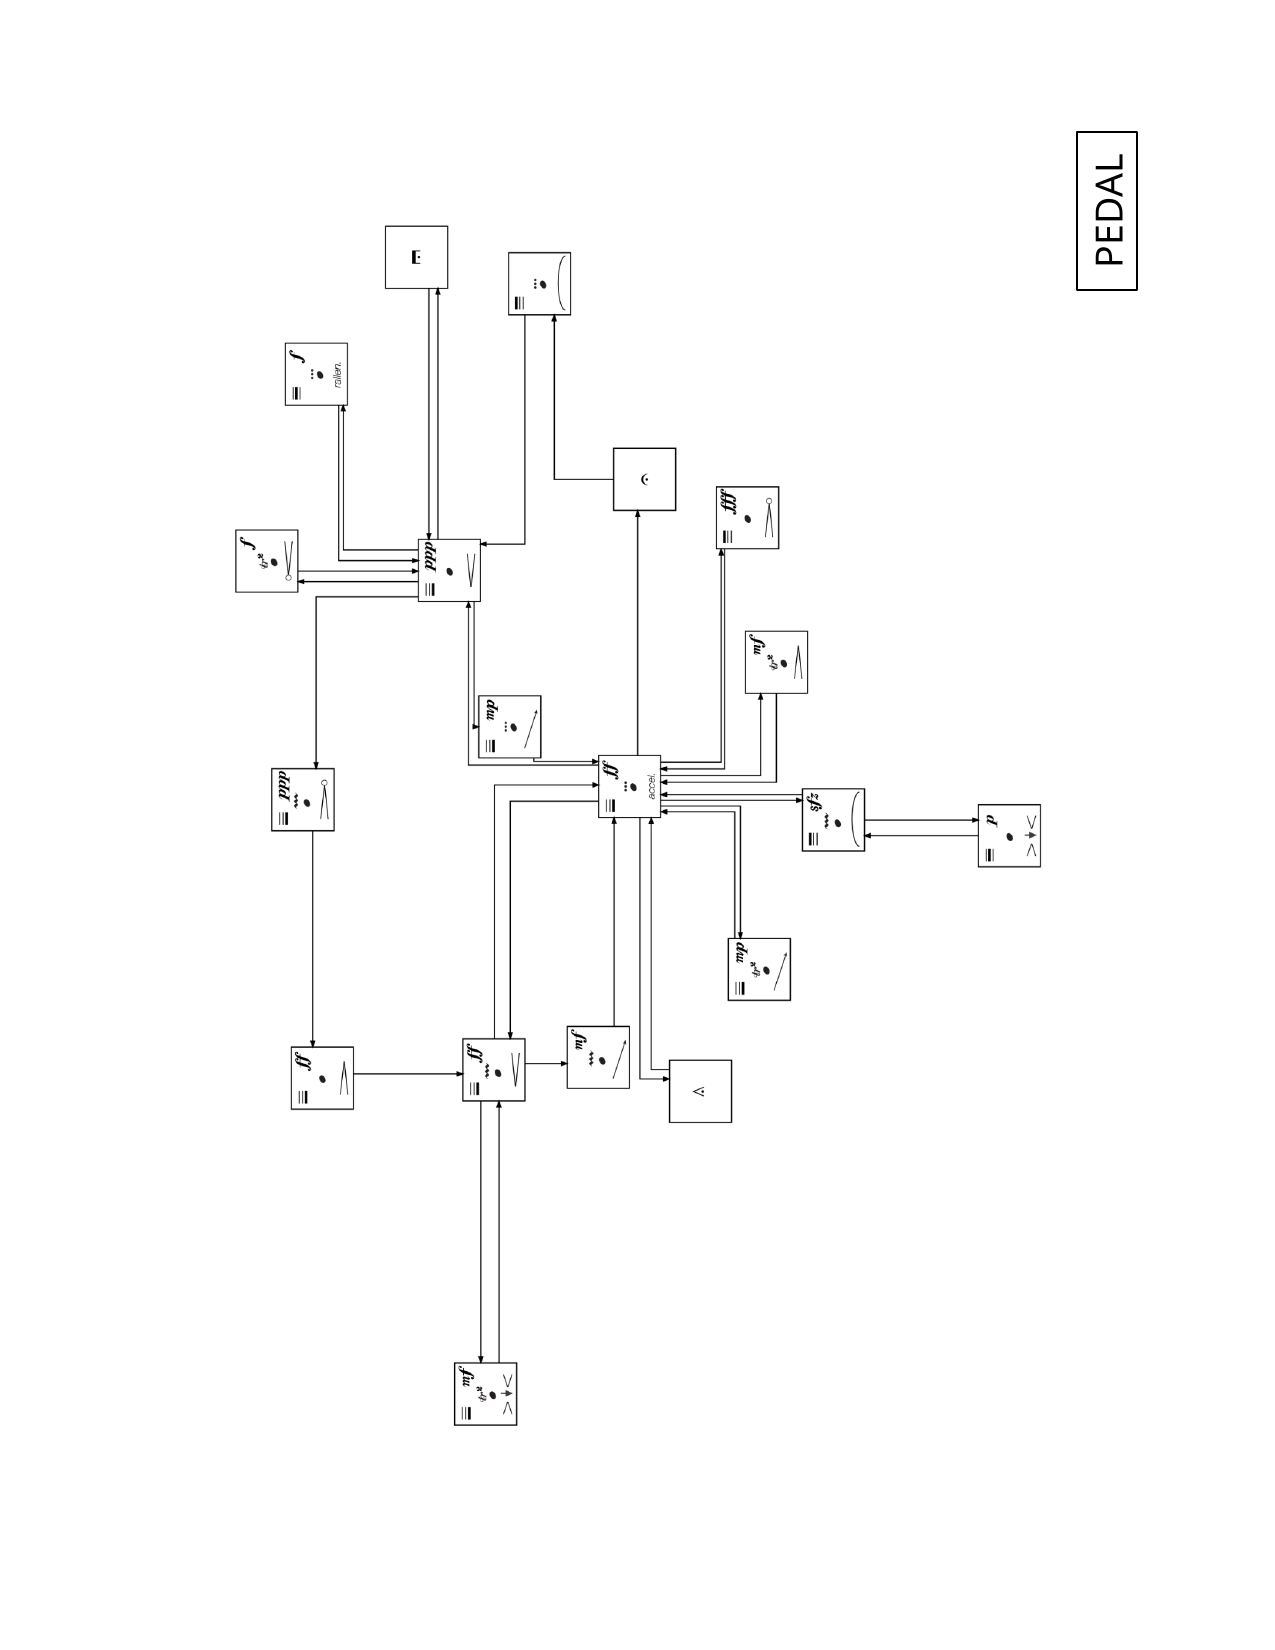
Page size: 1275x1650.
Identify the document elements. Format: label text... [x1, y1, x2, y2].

picture [0, 189, 1275, 1463]
text_box PEDAL [1077, 132, 1138, 290]
